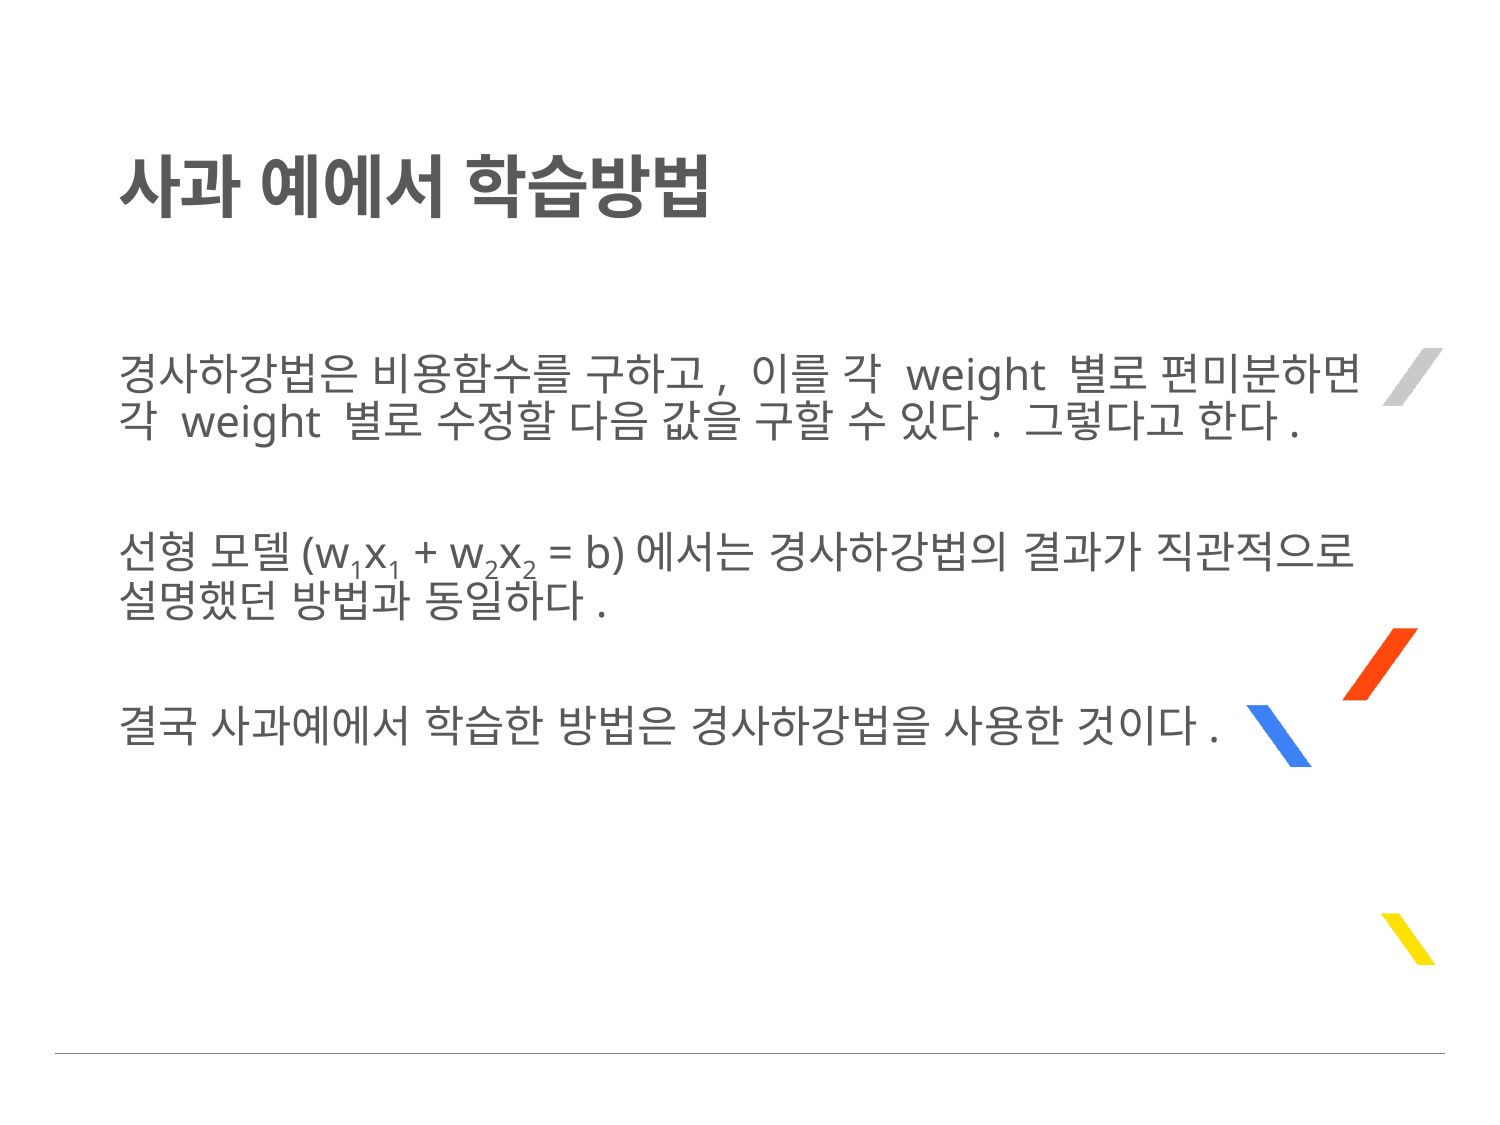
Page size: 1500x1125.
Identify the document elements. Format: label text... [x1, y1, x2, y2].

list 경사하강법은 비용함수를 구하고, 이를 각 weight 별로 편미분하면 각 weight 별로 수정할 다음 값을 구할 수 있다. 그렇다고 한다. 선형 모델(w1x1 + w2x2 = b)에서는 경사하강법의 결과가 직관적으로 설명했던 방법과 동일하다. 결국 사과예에서 학습한 방법은 경사하강법을 사용한 것이다. [103, 345, 1397, 1059]
title 사과 예에서 학습방법 [103, 137, 1397, 244]
picture [1397, 348, 1443, 965]
